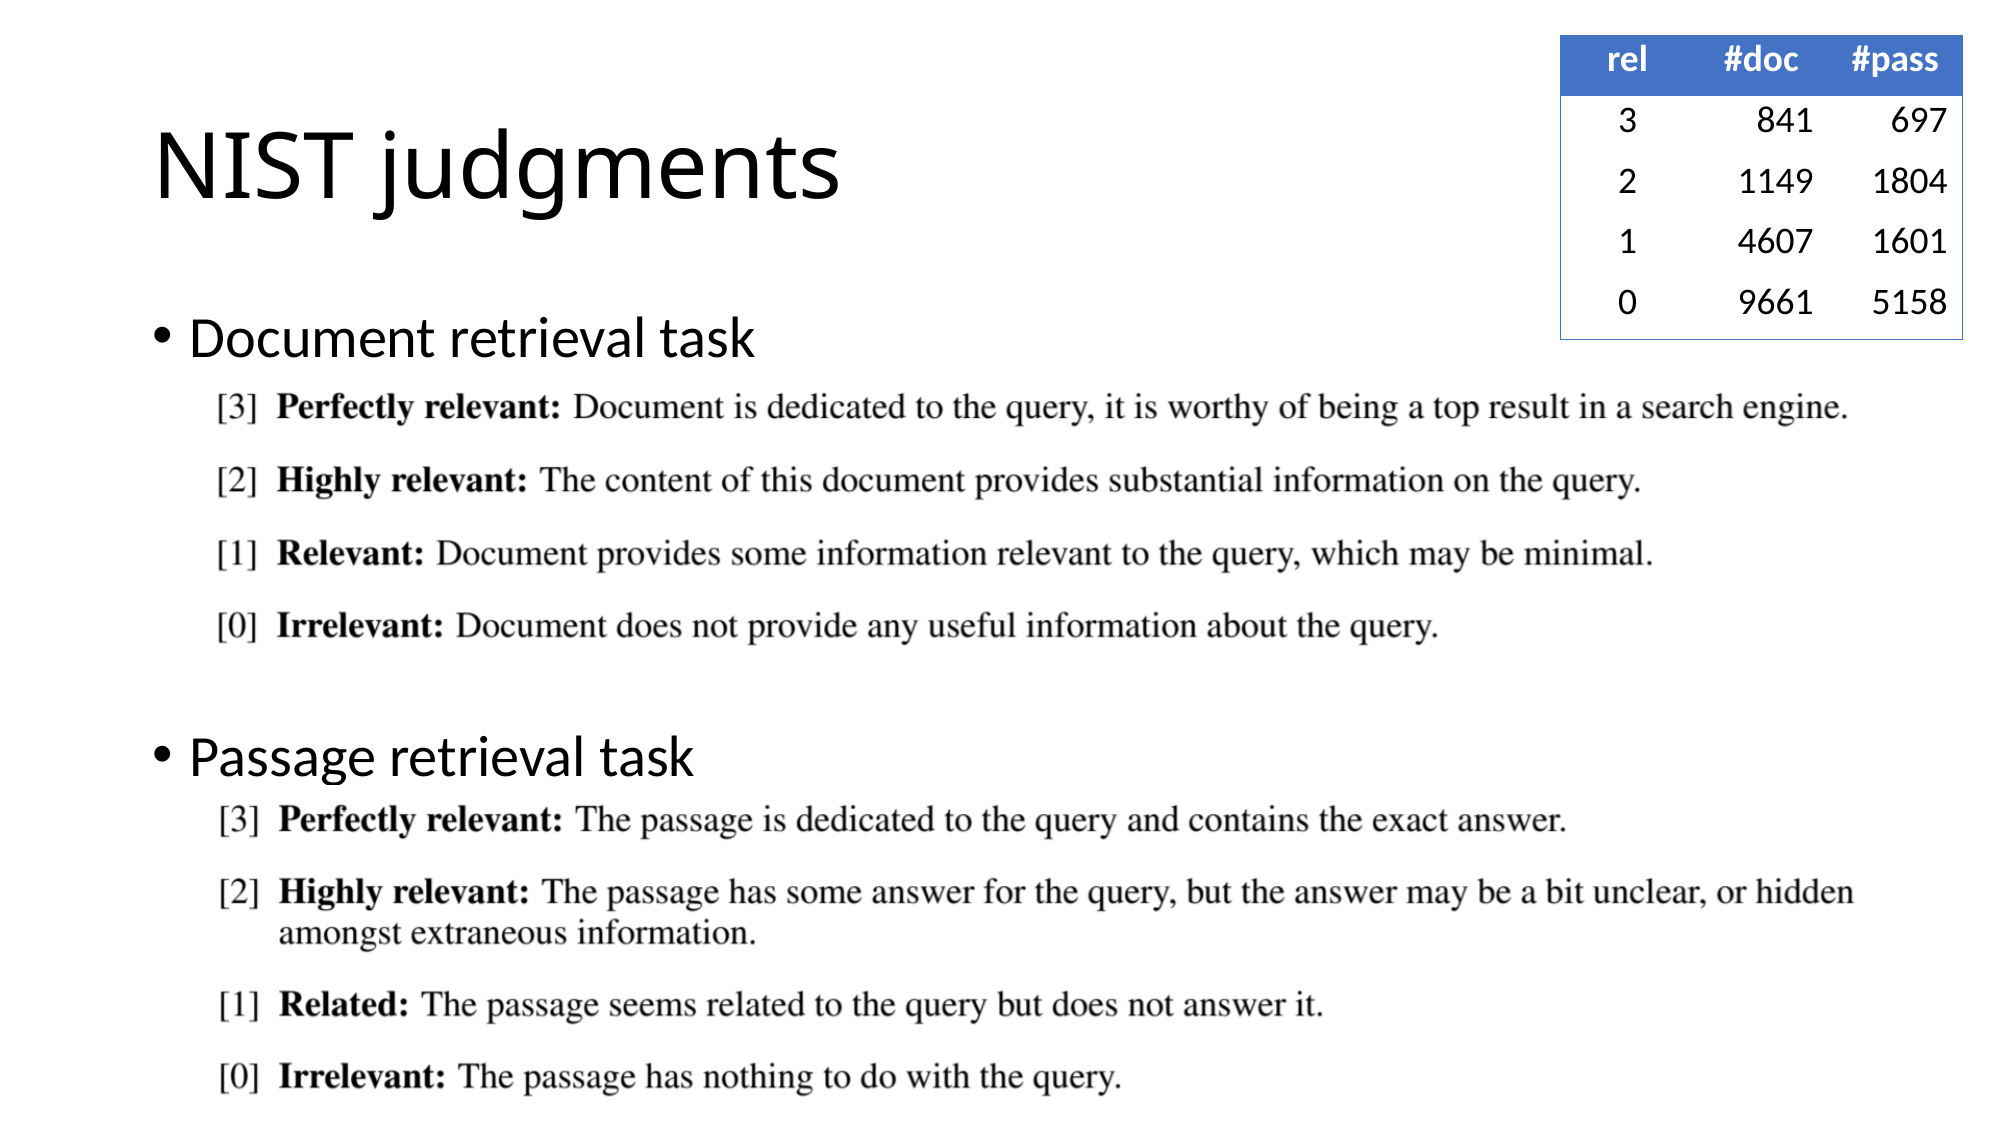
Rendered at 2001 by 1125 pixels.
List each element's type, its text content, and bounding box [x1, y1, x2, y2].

table_header #pass [1829, 36, 1962, 96]
table_cell 3 [1561, 96, 1695, 157]
table_cell 0 [1561, 279, 1695, 339]
picture [201, 785, 1898, 1125]
picture [201, 374, 1863, 667]
table_cell 1804 [1829, 157, 1962, 218]
table_cell 5158 [1829, 279, 1962, 339]
table_cell 9661 [1695, 279, 1829, 339]
table_cell 841 [1695, 96, 1829, 157]
table_cell 2 [1561, 157, 1695, 218]
table_cell 1 [1561, 218, 1695, 279]
table_header rel [1561, 36, 1695, 96]
table_header #doc [1695, 36, 1829, 96]
list Document retrieval task Passage retrieval task [137, 299, 1863, 1014]
table_cell 697 [1829, 96, 1962, 157]
table_cell 1601 [1829, 218, 1962, 279]
table_cell 4607 [1695, 218, 1829, 279]
table_cell 1149 [1695, 157, 1829, 218]
title NIST judgments [137, 59, 1560, 278]
